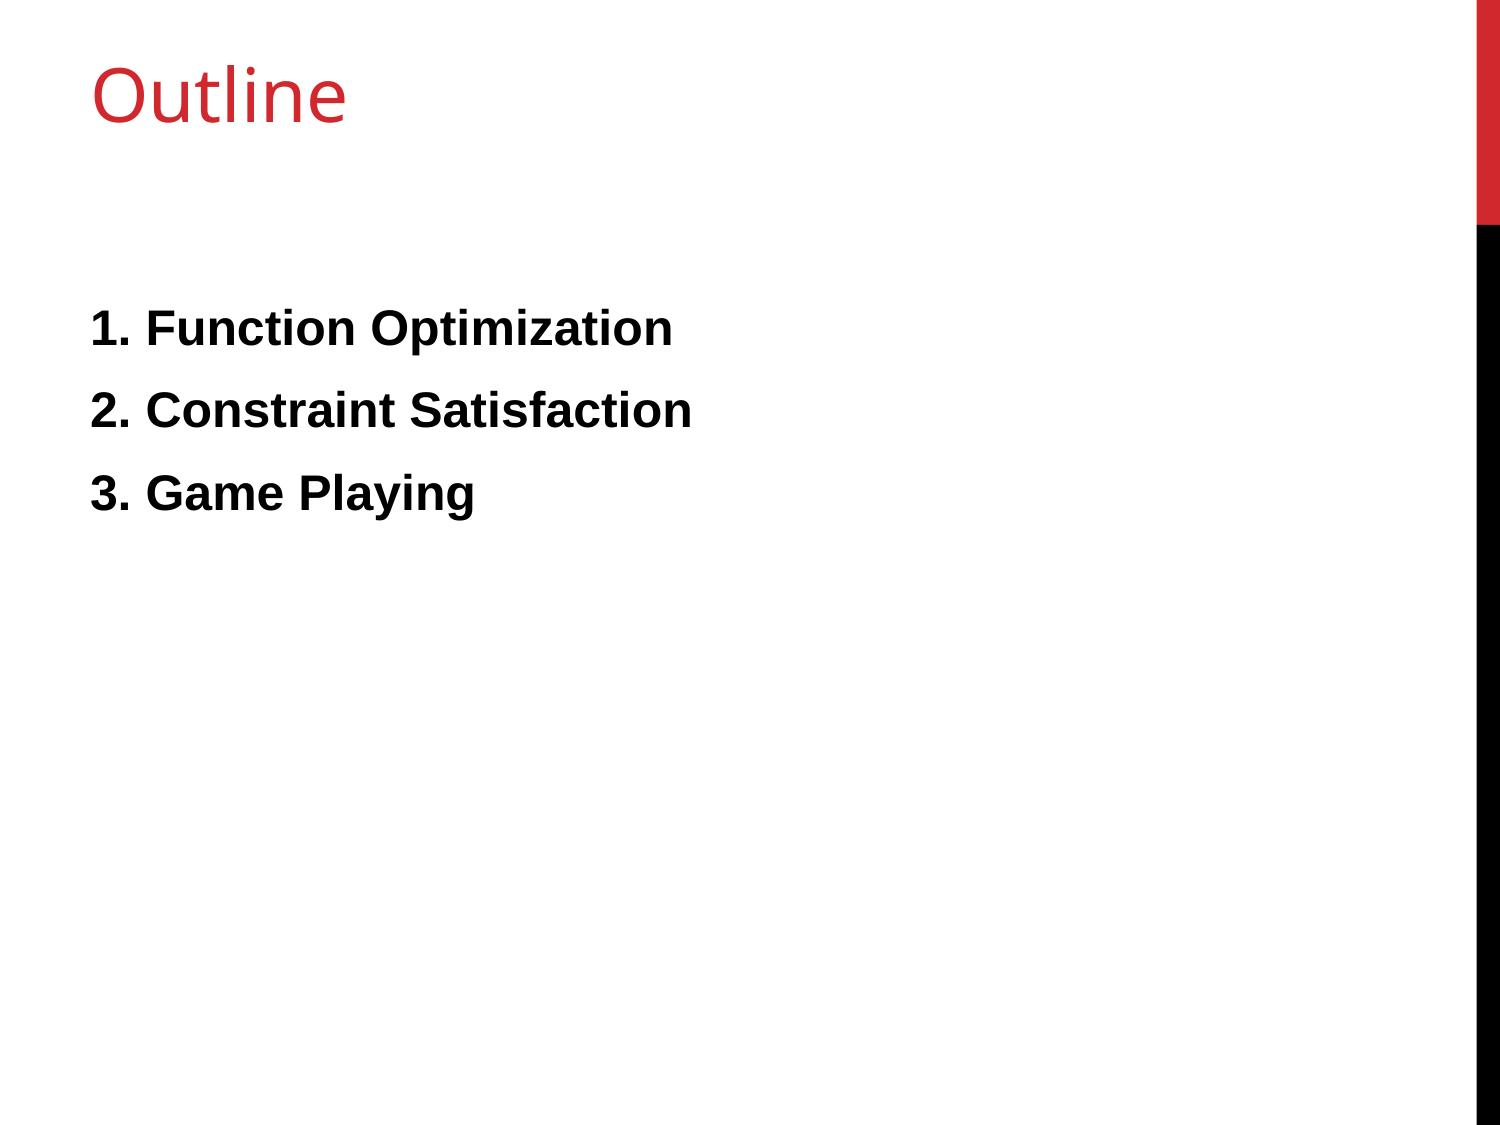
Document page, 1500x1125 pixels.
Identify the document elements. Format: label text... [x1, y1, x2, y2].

title Outline [75, 27, 1347, 146]
list 1. Function Optimization 2. Constraint Satisfaction 3. Game Playing [75, 287, 1434, 1005]
